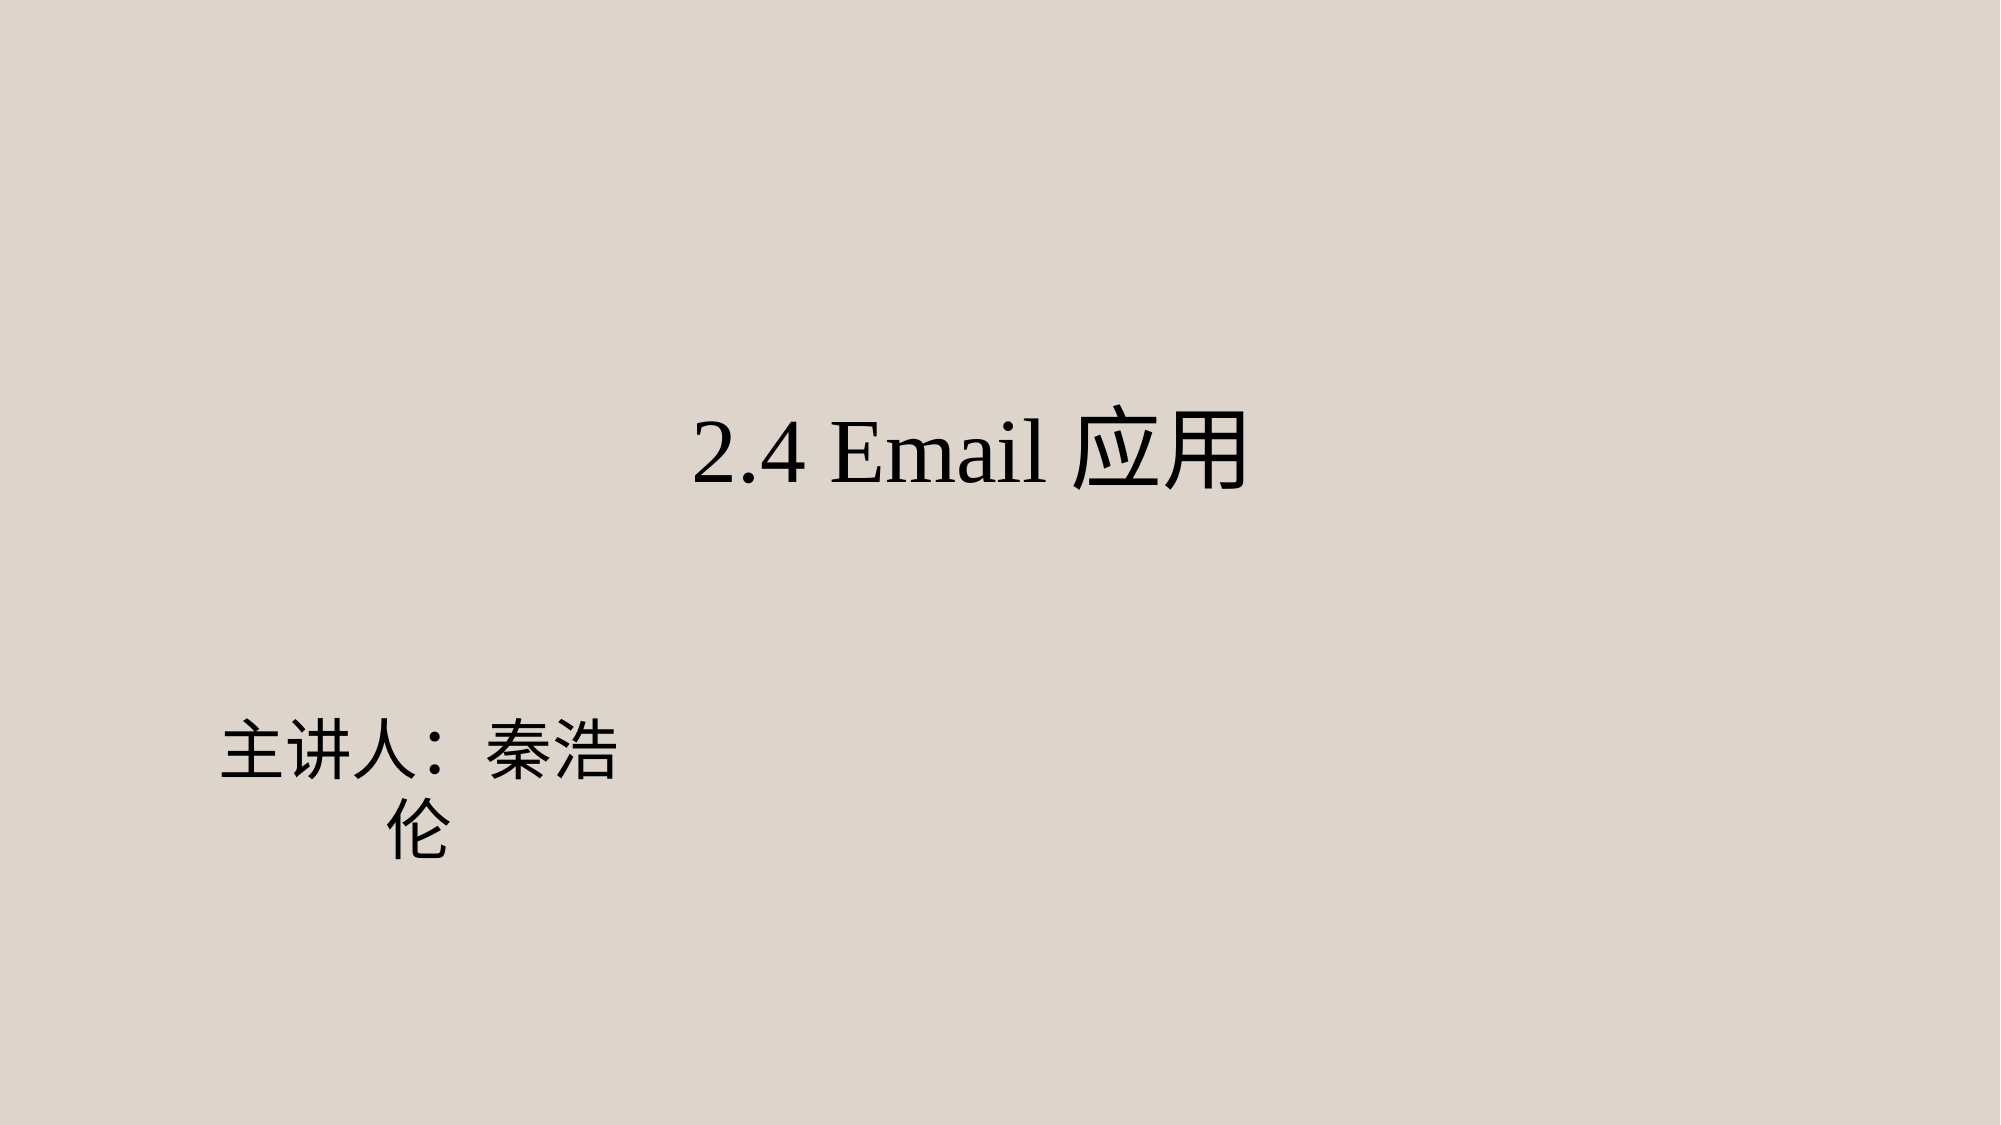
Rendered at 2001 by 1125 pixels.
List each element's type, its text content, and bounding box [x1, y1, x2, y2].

title 2.4 Email应用 [676, 396, 1324, 638]
subtitle 主讲人：秦浩伦 [192, 700, 646, 826]
